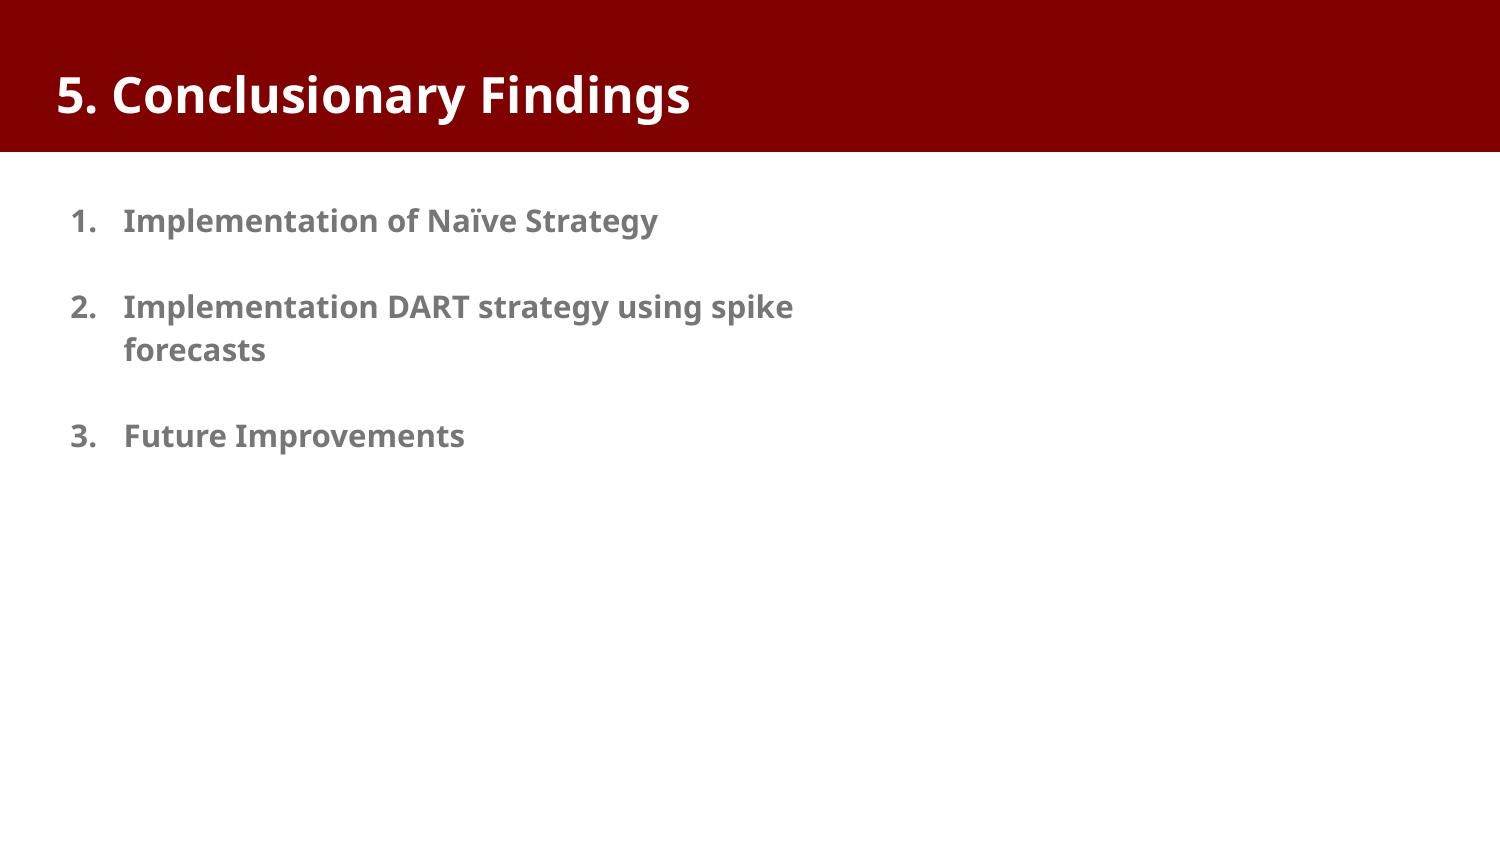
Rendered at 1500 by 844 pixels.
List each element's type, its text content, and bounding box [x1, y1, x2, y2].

list Implementation of Naïve Strategy Implementation DART strategy using spike forecasts Future Improvements [48, 195, 848, 821]
title 5. Conclusionary Findings [0, 0, 1500, 152]
